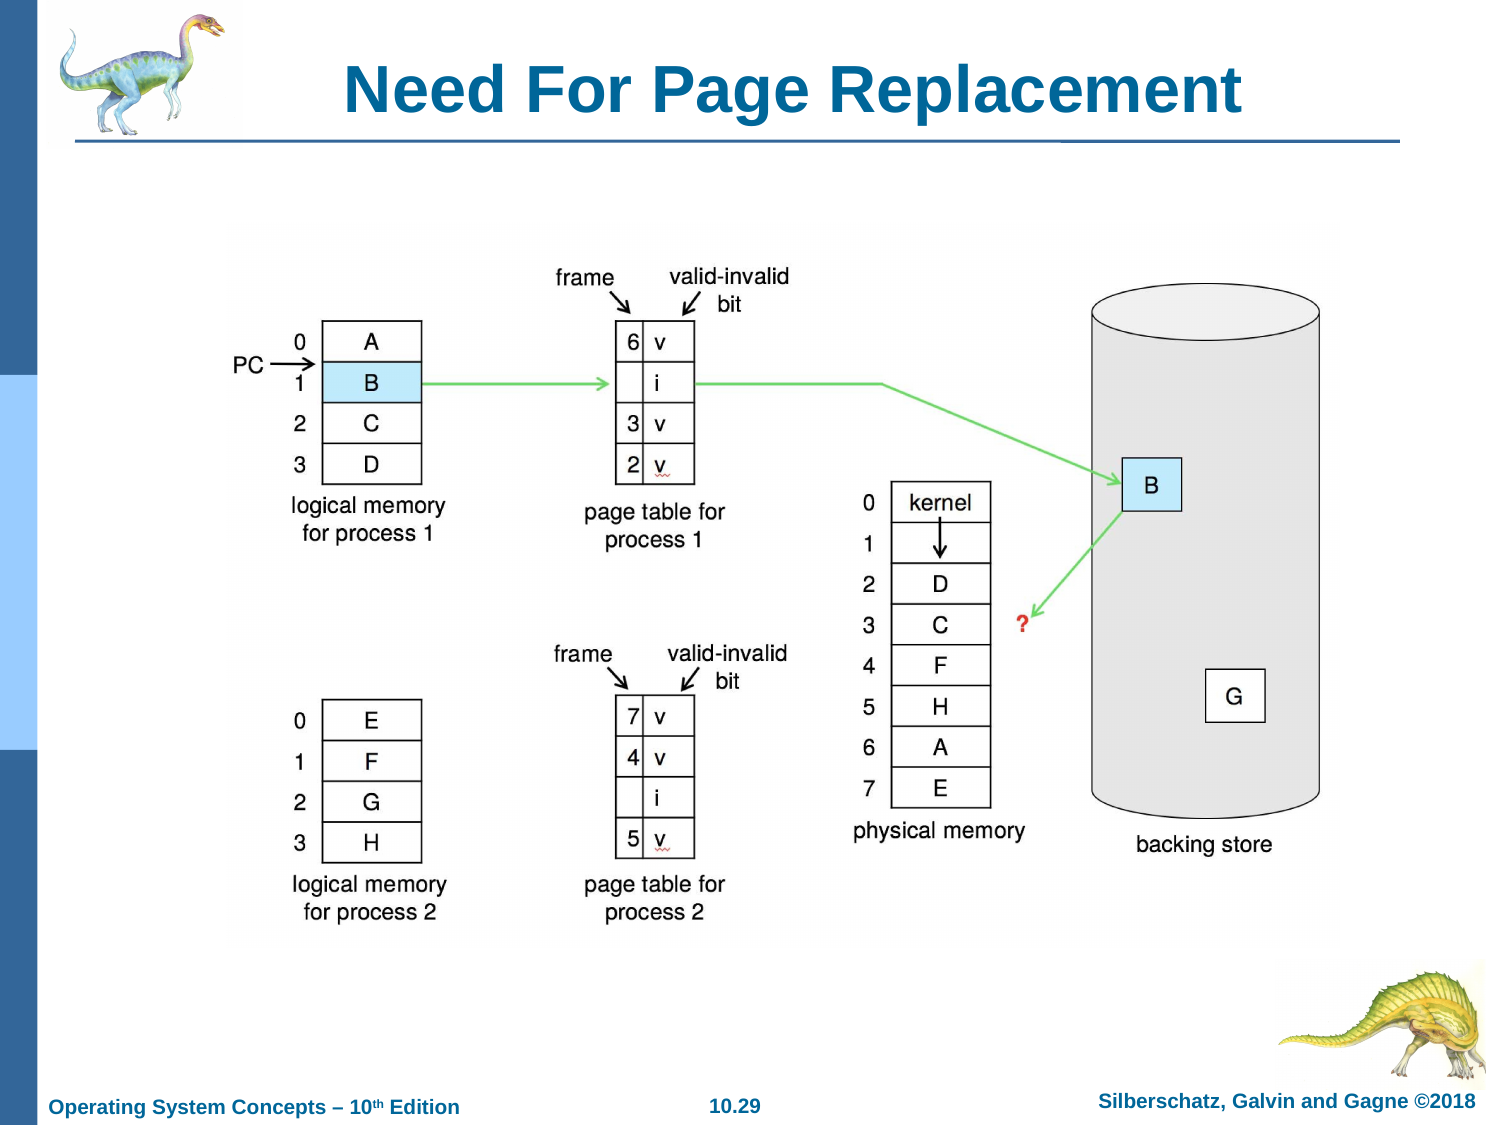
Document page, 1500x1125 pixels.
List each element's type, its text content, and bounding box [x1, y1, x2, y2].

picture [46, 0, 243, 149]
picture [1275, 959, 1486, 1090]
title Need For Page Replacement [162, 38, 1425, 134]
picture [225, 222, 1340, 948]
